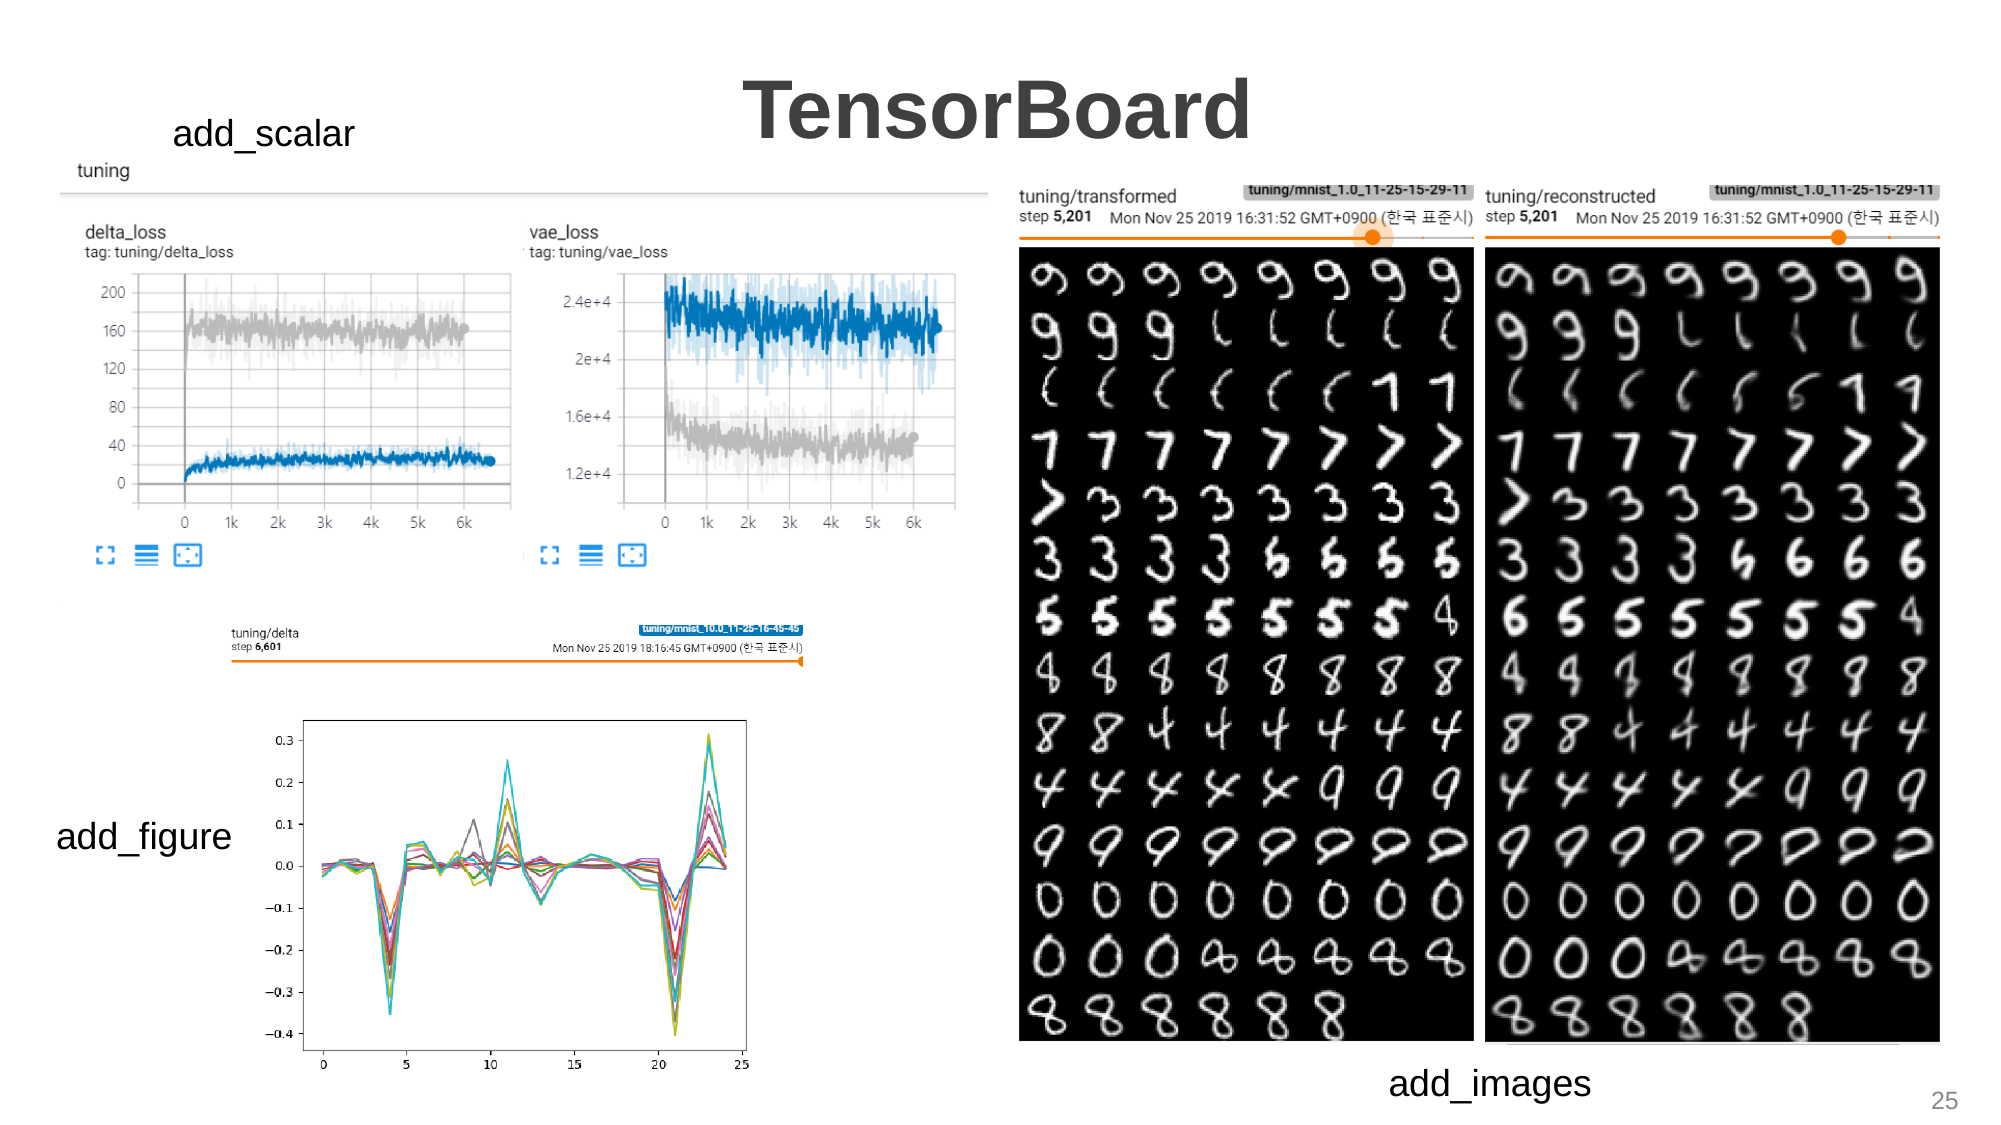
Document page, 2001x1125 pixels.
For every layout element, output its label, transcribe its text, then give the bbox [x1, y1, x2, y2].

text_box add_scalar [157, 101, 426, 141]
picture [1016, 184, 1477, 1042]
text_box add_images [1373, 1053, 1642, 1112]
picture [1486, 184, 1944, 1045]
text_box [59, 150, 989, 602]
picture [228, 617, 804, 1083]
slide_number 25 [1897, 1081, 1993, 1123]
title TensorBoard [54, 24, 1941, 185]
text_box add_figure [41, 804, 219, 865]
